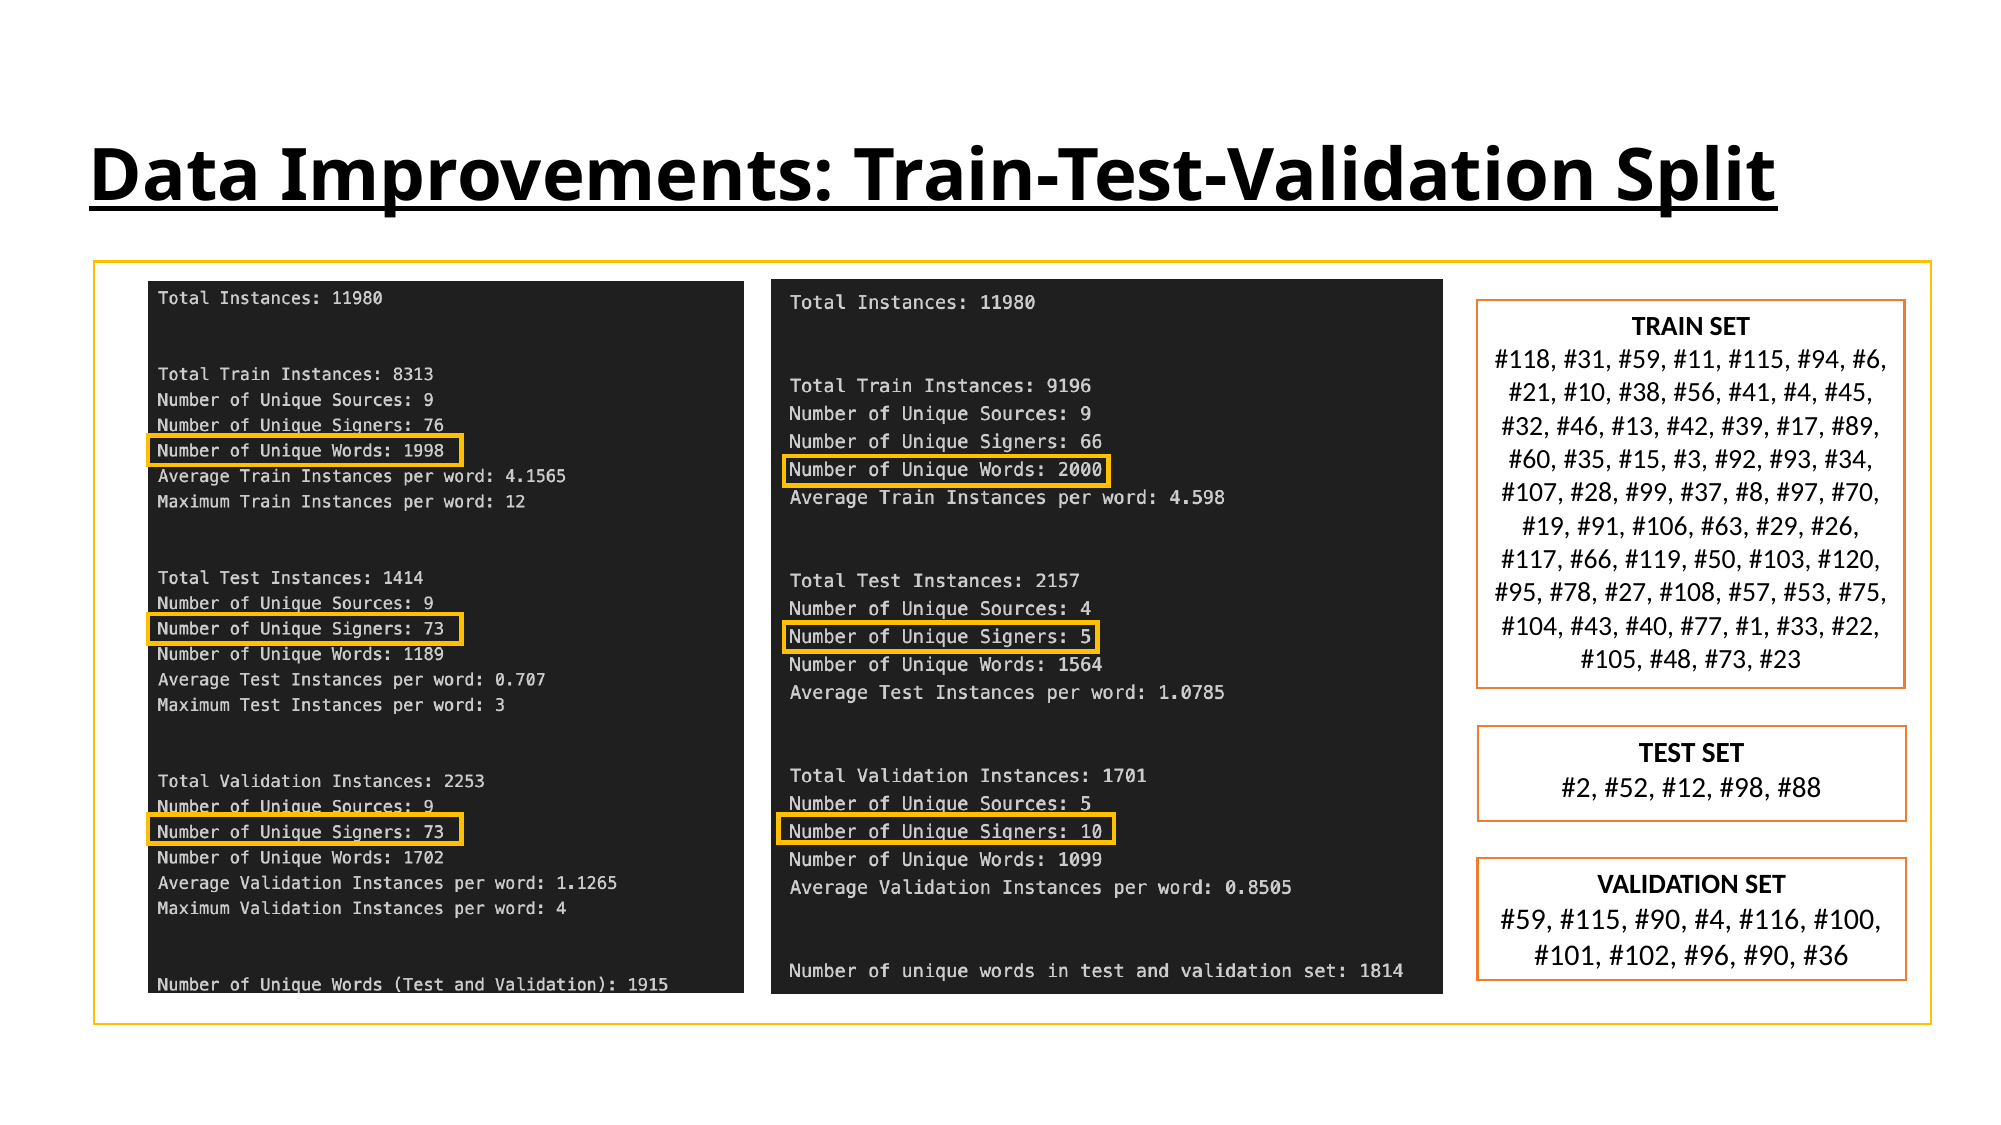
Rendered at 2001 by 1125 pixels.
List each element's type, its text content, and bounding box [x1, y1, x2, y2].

text_box TEST SET #2, #52, #12, #98, #88 [1477, 725, 1907, 822]
picture [148, 281, 744, 993]
text_box Data Improvements: Train-Test-Validation Split [74, 129, 1932, 224]
picture [771, 279, 1443, 994]
text_box TRAIN SET #118, #31, #59, #11, #115, #94, #6, #21, #10, #38, #56, #41, #4, #45, #32, #46, #13, #42, #39, #17, #89, #60, #35, #15, #3, #92, #93, #34, #107, #28, #99, #37, #8, #97, #70, #19, #91, #106, #63, #29, #26, #117, #66, #119, #50, #103, #120, #95, #78, #27, #108, #57, #53, #75, #104, #43, #40, #77, #1, #33, #22, #105, #48, #73, #23 [1476, 299, 1906, 689]
text_box [93, 260, 1932, 1025]
text_box VALIDATION SET #59, #115, #90, #4, #116, #100, #101, #102, #96, #90, #36 [1476, 857, 1907, 981]
